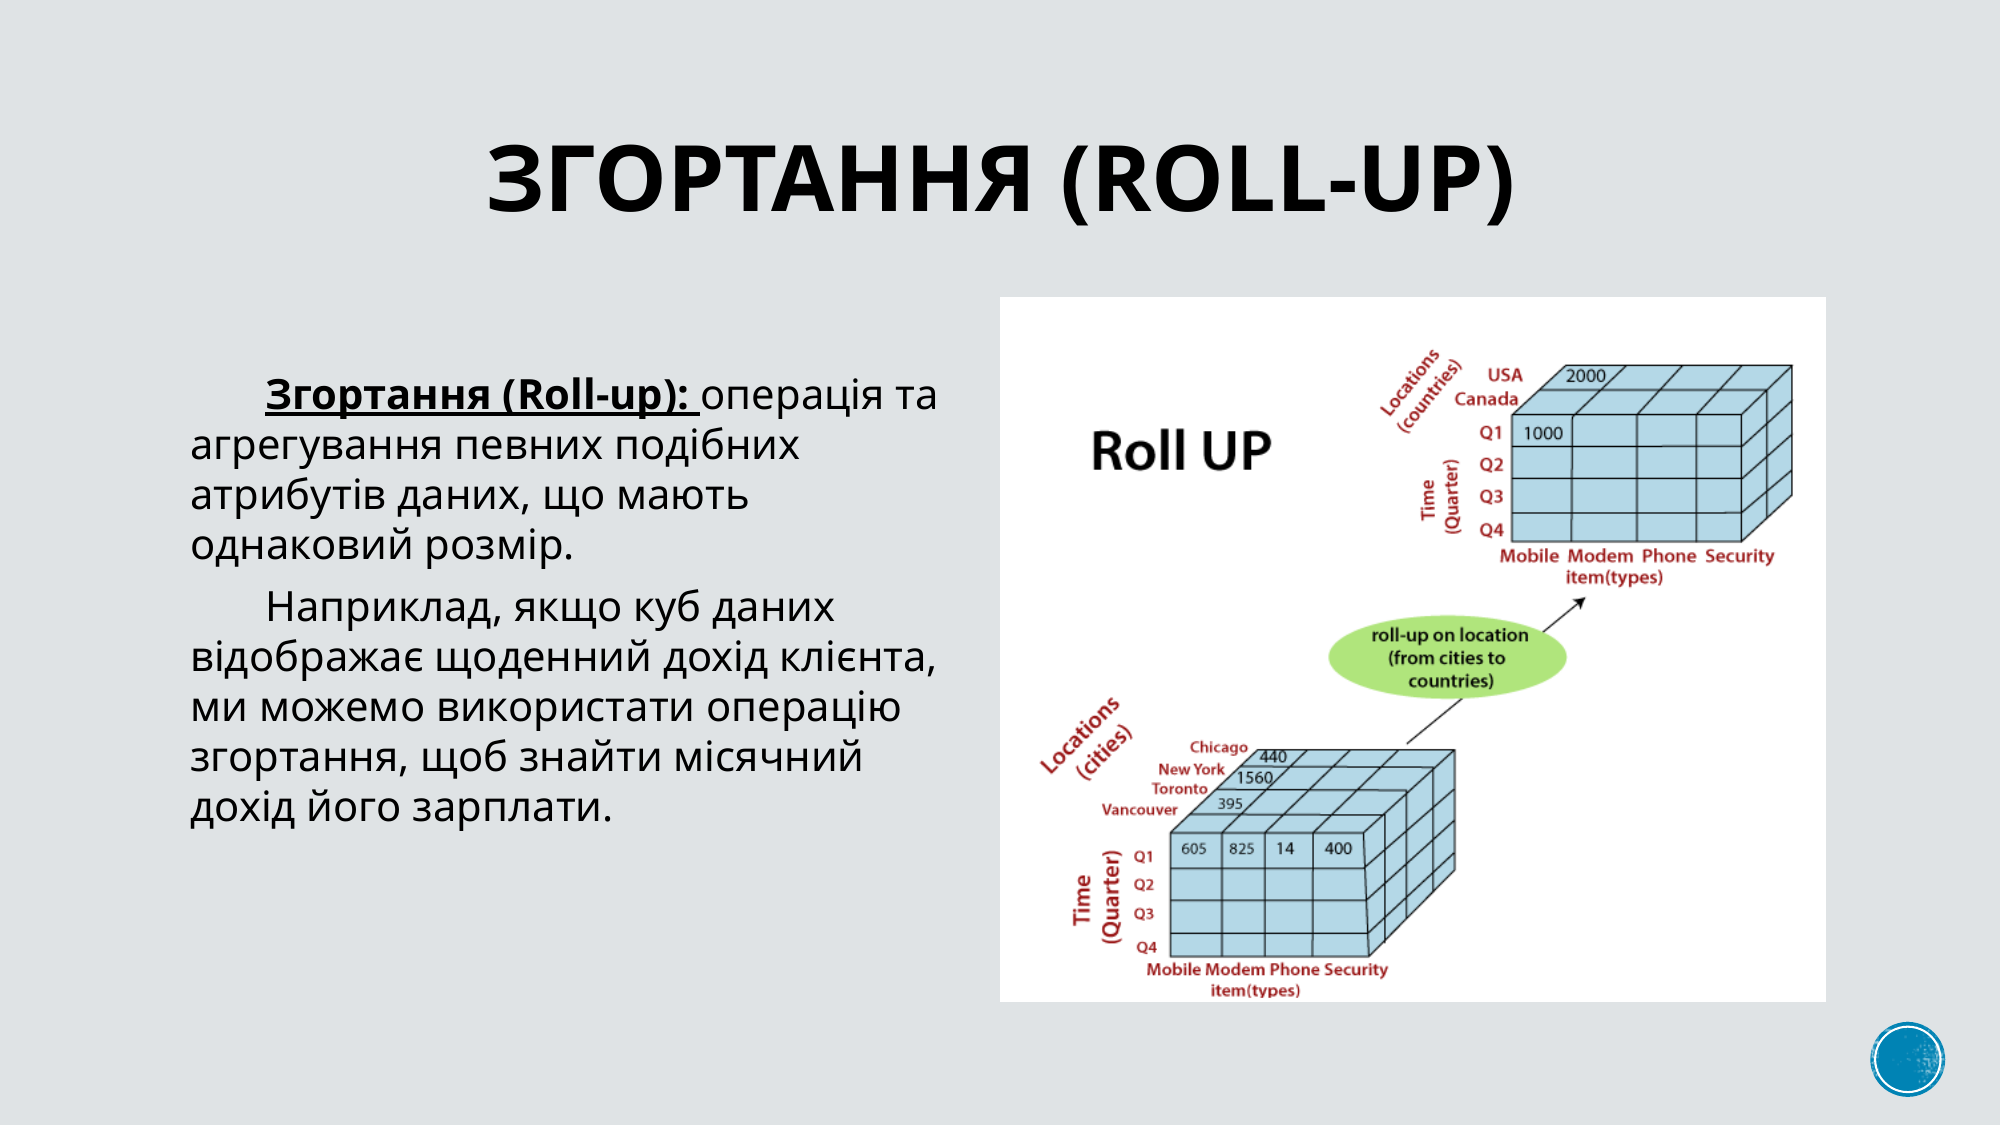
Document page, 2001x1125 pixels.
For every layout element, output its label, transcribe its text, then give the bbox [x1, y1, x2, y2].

list Згортання (Roll-up): операція та агрегування певних подібних атрибутів даних, що мають однаковий розмір. Наприклад, якщо куб даних відображає щоденний дохід клієнта, ми можемо використати операцію згортання, щоб знайти місячний дохід його зарплати. [175, 360, 956, 1013]
title згортання (Roll-up) [175, 79, 1826, 284]
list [1002, 299, 1824, 1000]
